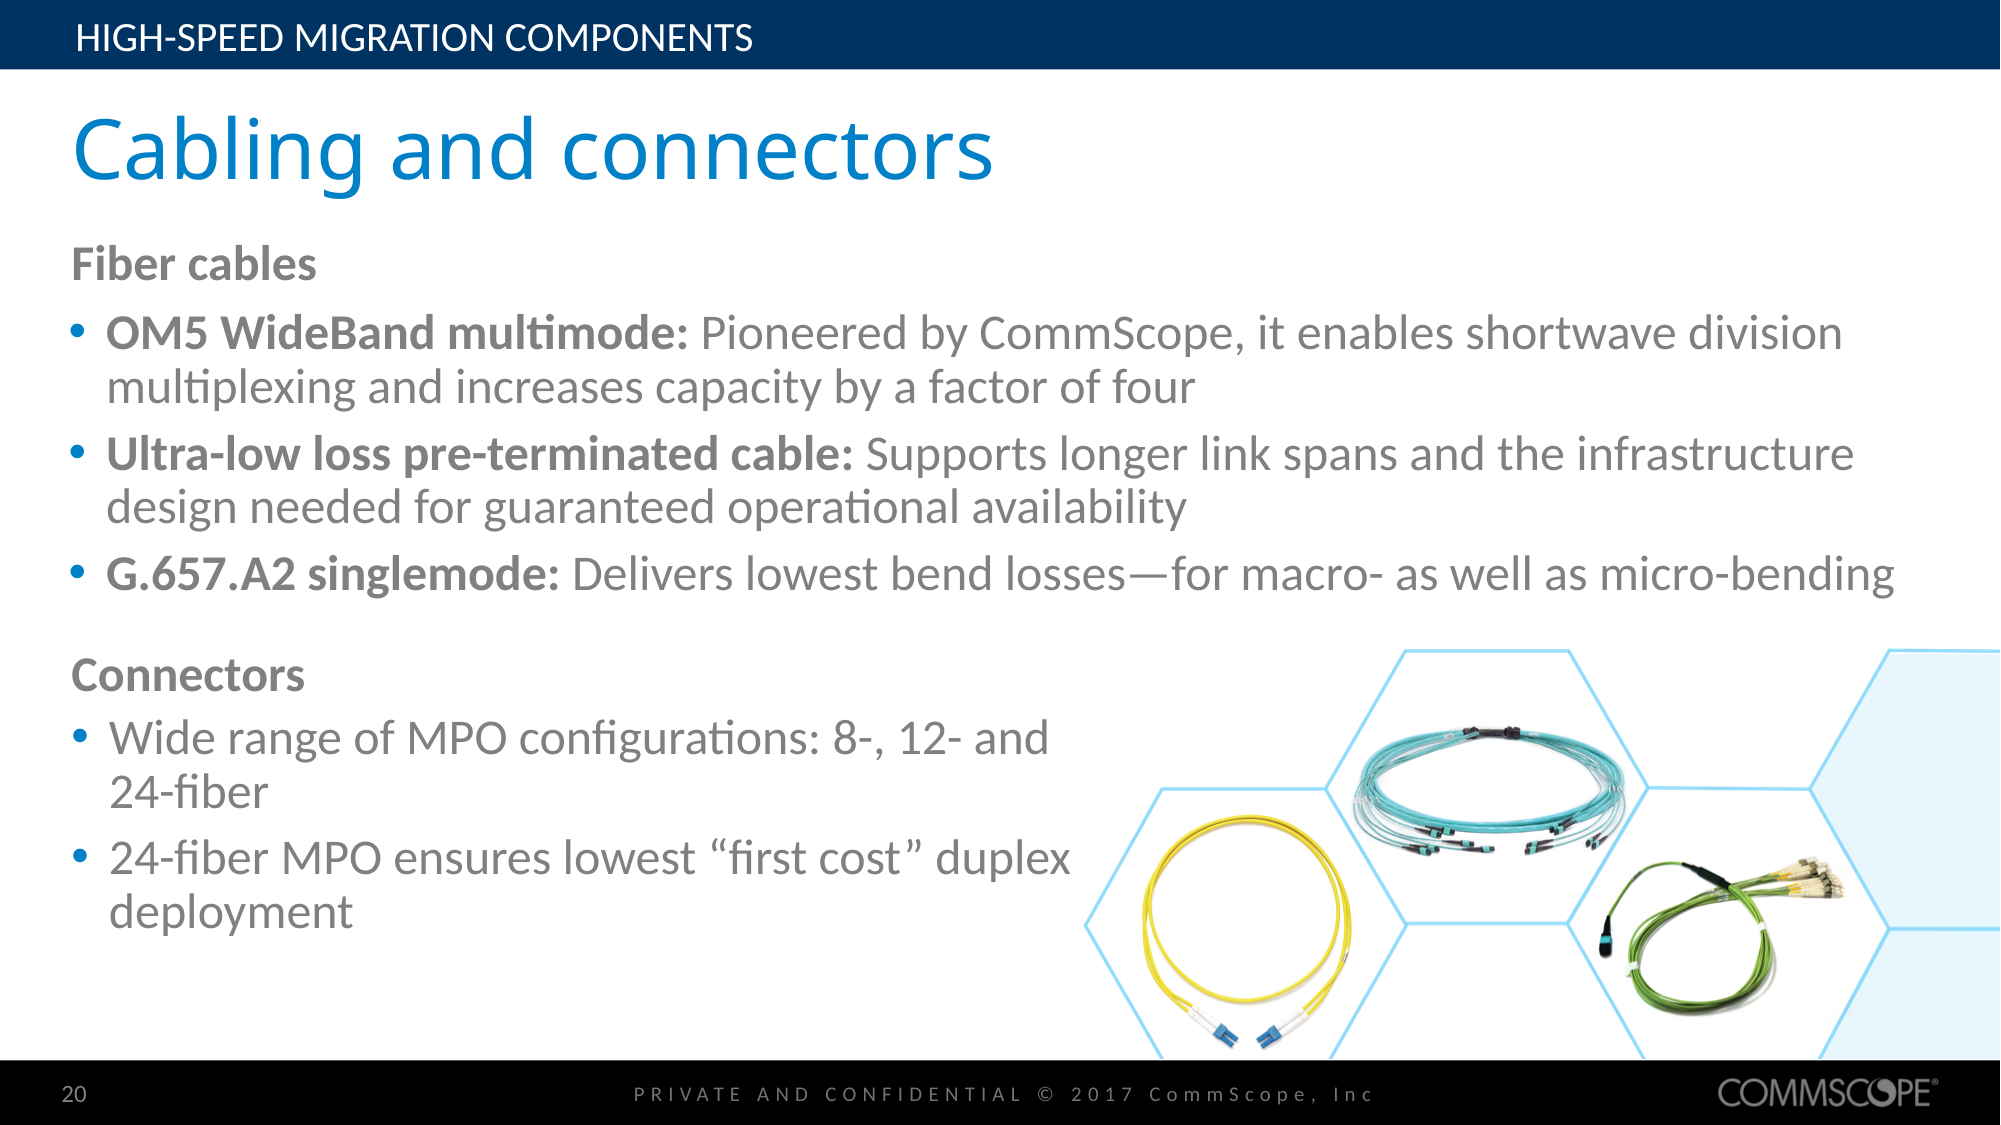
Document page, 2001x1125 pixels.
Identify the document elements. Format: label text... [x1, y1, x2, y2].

list HIGH-SPEED MIGRATION COMPONENTS [75, 0, 1913, 70]
text_box Fiber cables [71, 237, 1728, 306]
picture [1082, 648, 2000, 1059]
text_box Connectors [71, 647, 1081, 710]
picture [1704, 1065, 1944, 1120]
list OM5 WideBand multimode: Pioneered by CommScope, it enables shortwave division multiplexing and increases capacity by a factor of four Ultra-low loss pre-terminated cable: Supports longer link spans and the infrastructure design needed for guaranteed operational availability G.657.A2 singlemode: Delivers lowest bend losses—for macro- as well as micro-bending [68, 306, 1934, 770]
text_box Cabling and connectors [71, 107, 1320, 237]
text_box Wide range of MPO configurations: 8-, 12- and 24-fiber 24-fiber MPO ensures lowest “first cost” duplex deployment [71, 710, 1100, 1125]
